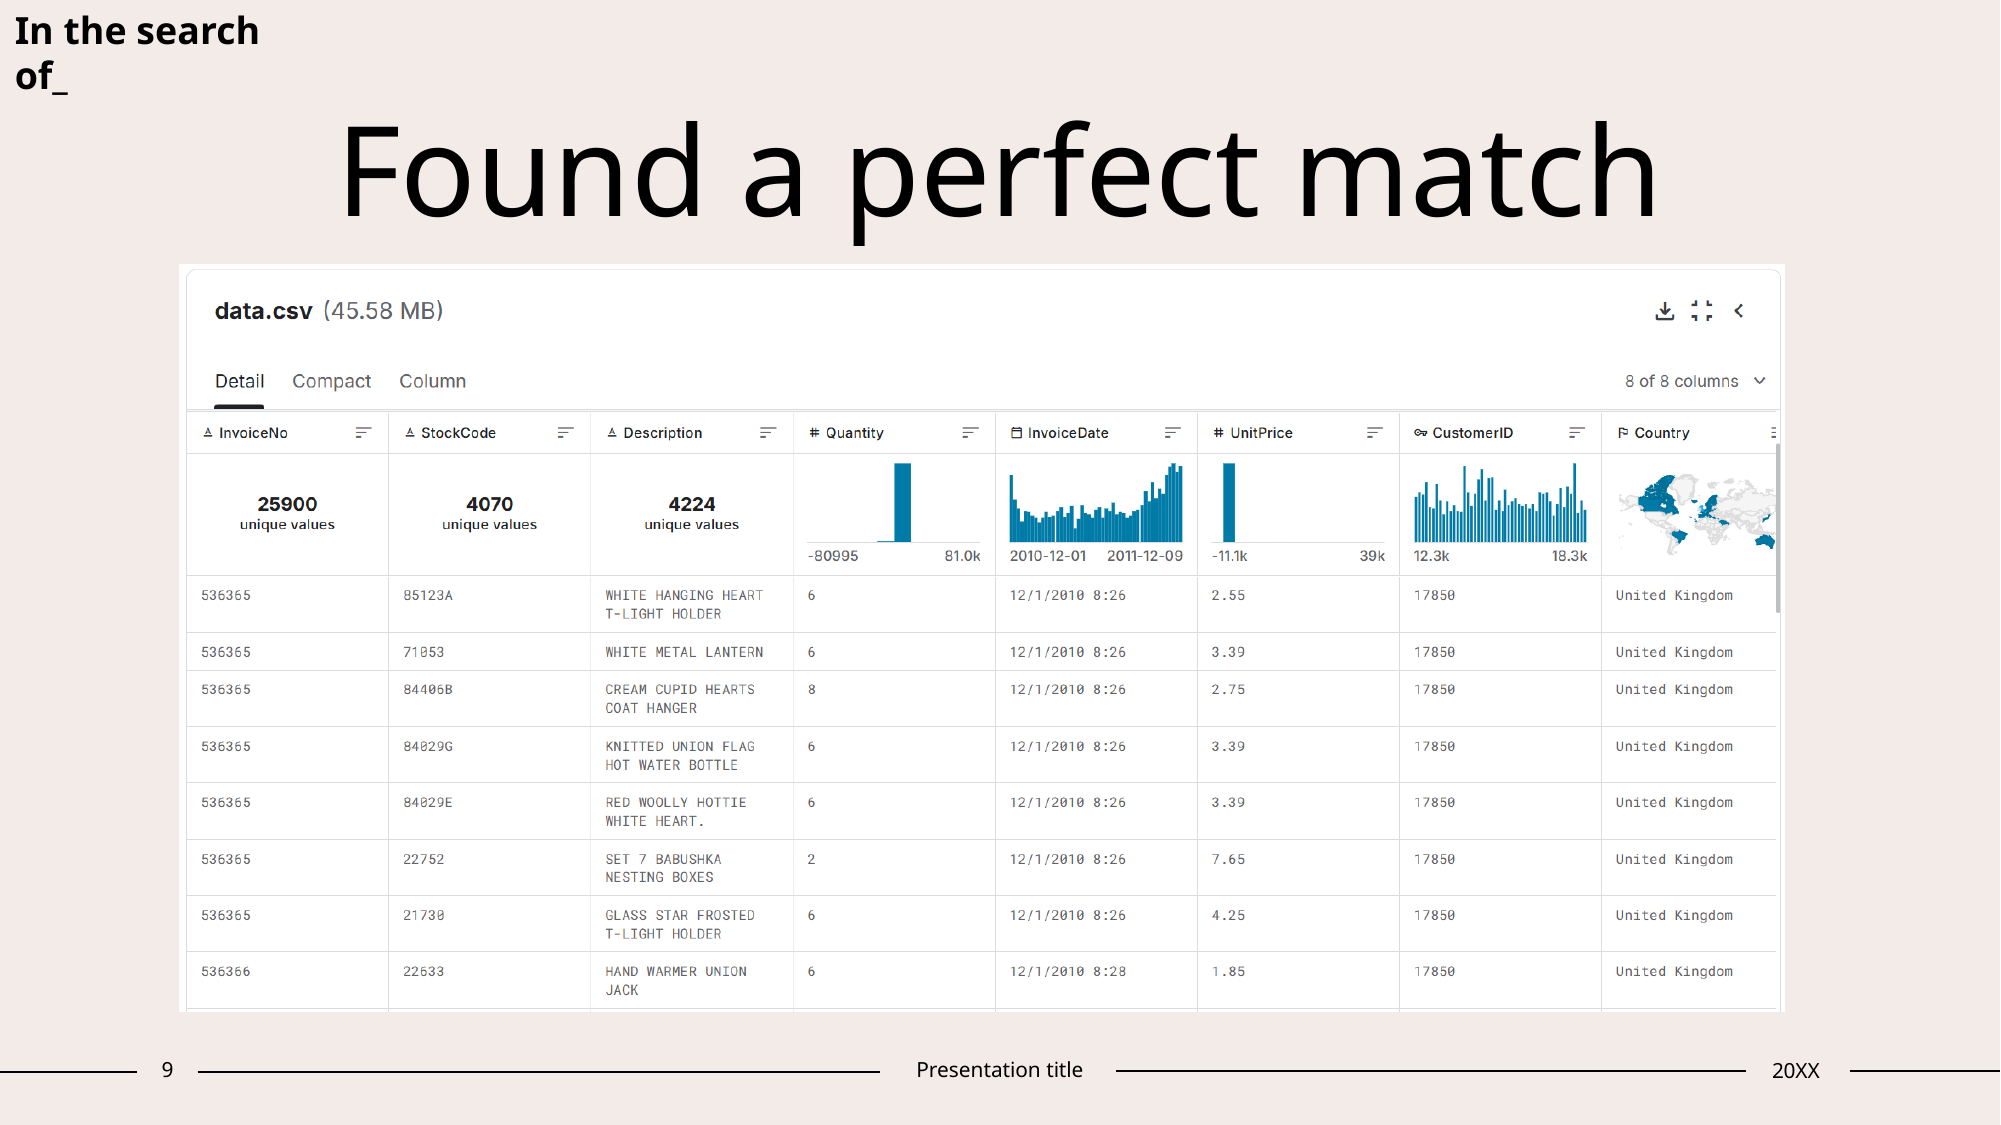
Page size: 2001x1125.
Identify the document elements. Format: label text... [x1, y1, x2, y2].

footer Presentation title [879, 1050, 1120, 1091]
slide_number 9 [137, 1050, 198, 1091]
slide_number 20XX [1743, 1050, 1849, 1091]
title Found a perfect match [187, 83, 1813, 251]
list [179, 264, 1785, 1012]
text_box In the search of_ [0, 0, 287, 105]
